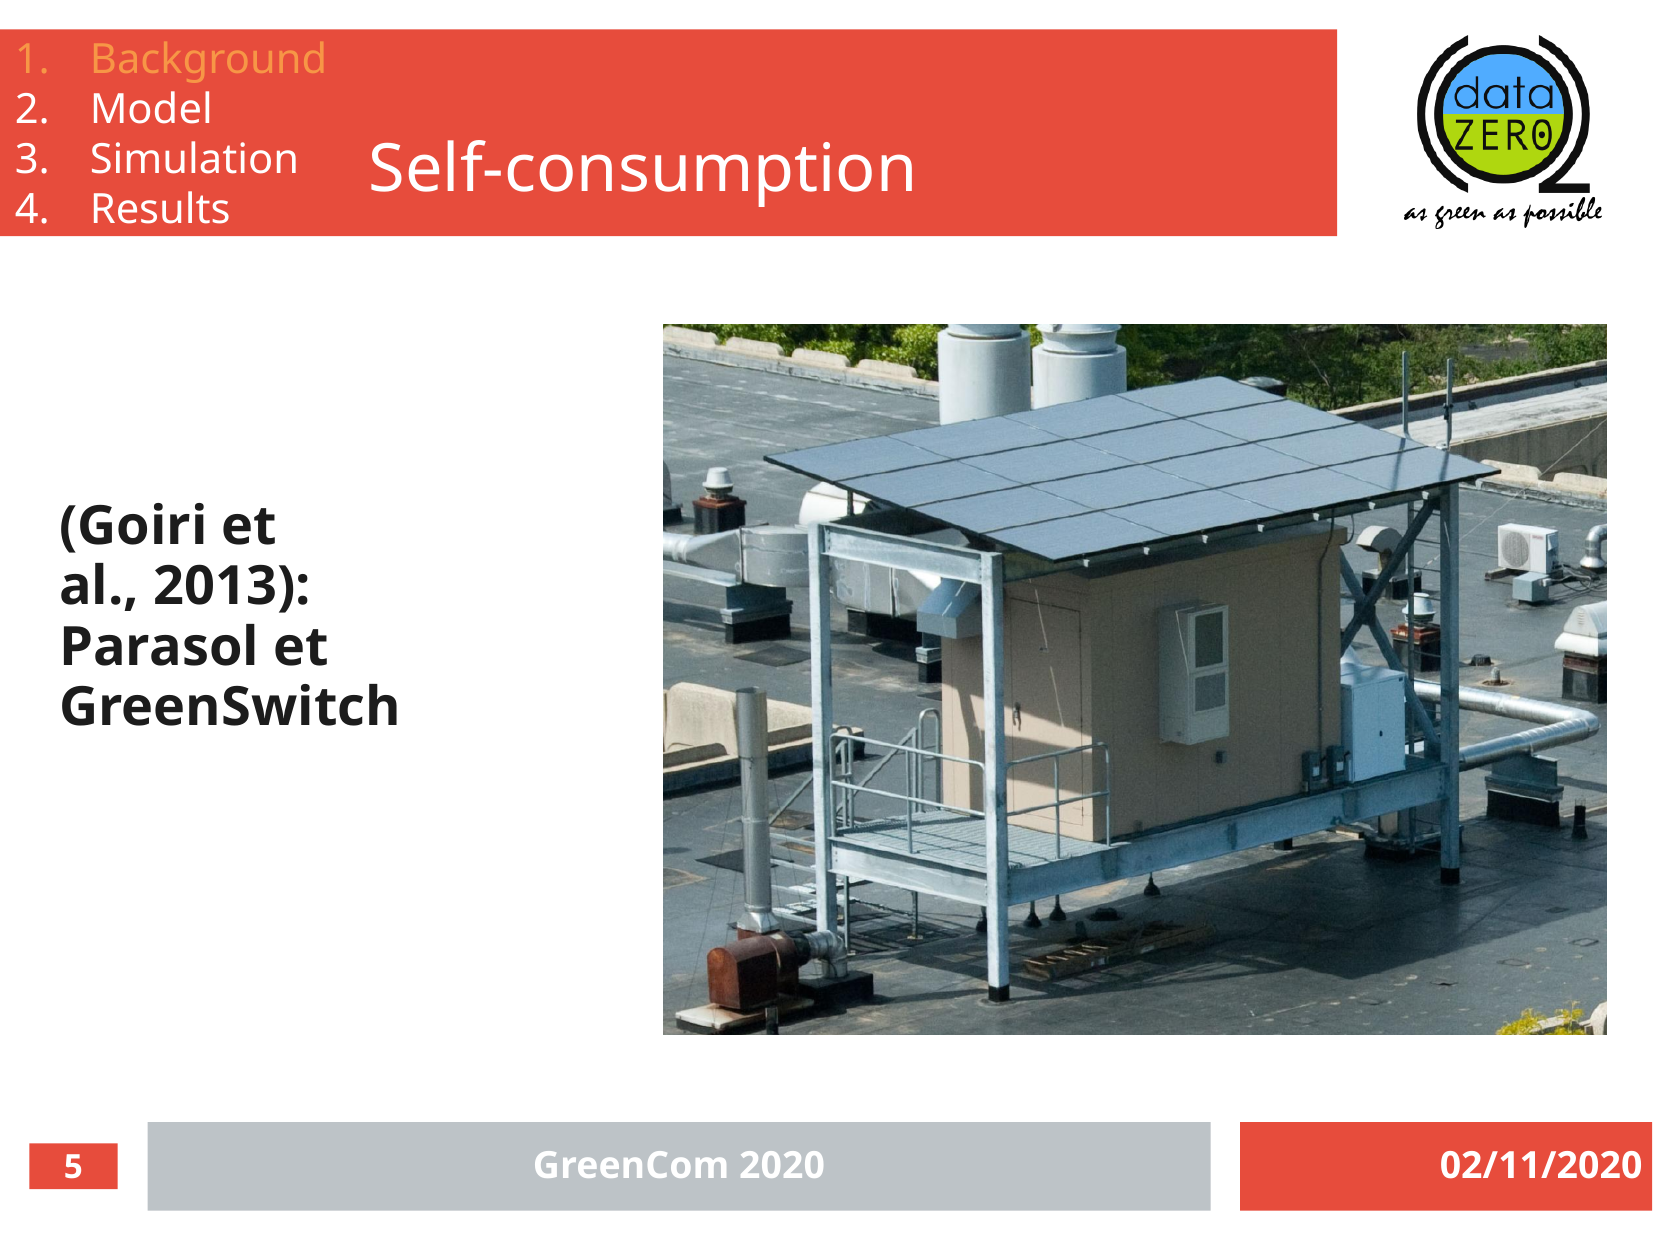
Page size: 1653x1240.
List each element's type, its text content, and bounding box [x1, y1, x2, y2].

picture [663, 324, 1607, 1035]
subtitle (Goiri et al., 2013): Parasol et GreenSwitch [58, 324, 521, 1093]
picture [1404, 35, 1602, 229]
slide_number 5 [28, 1142, 119, 1190]
title Self-consumption [368, 58, 1530, 208]
